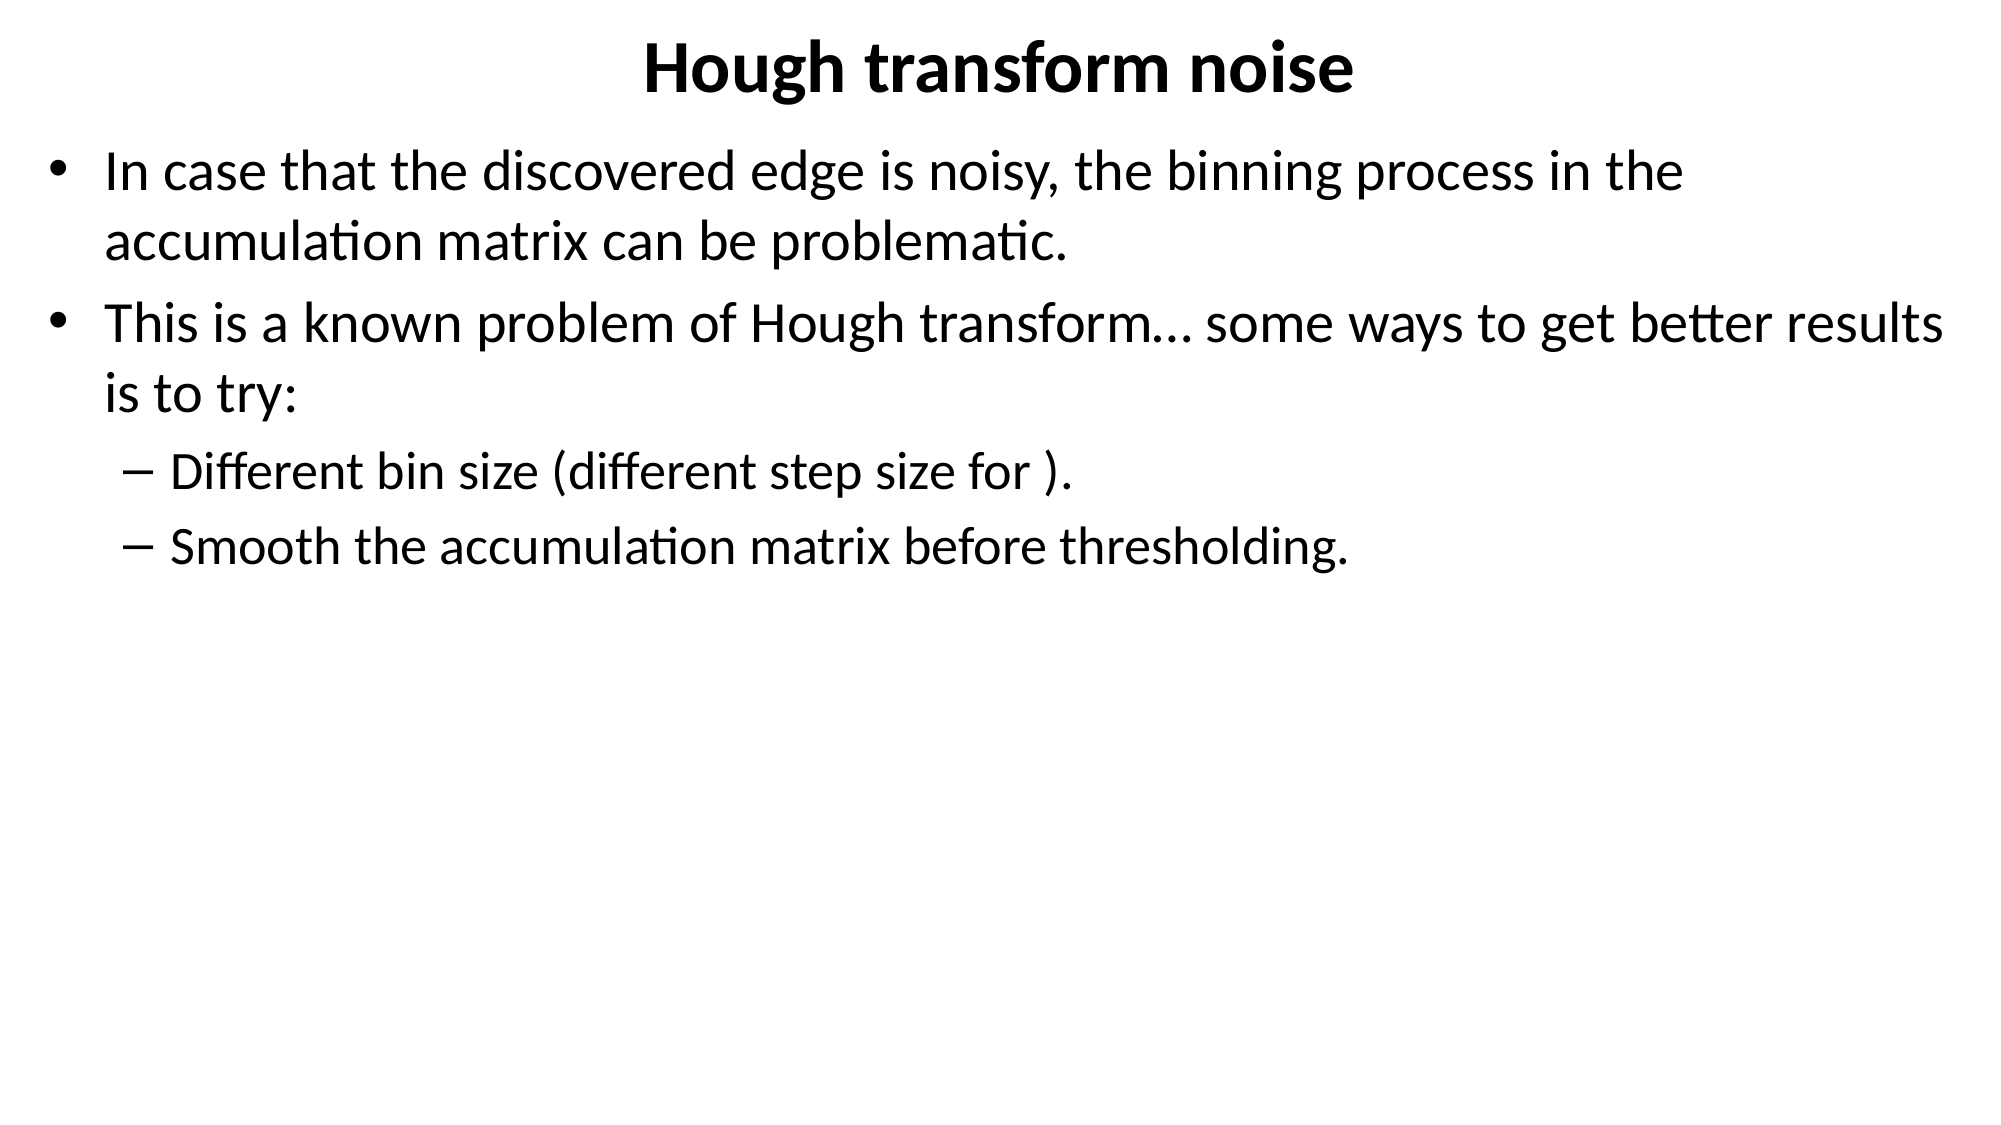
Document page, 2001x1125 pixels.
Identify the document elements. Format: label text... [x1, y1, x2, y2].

title Hough transform noise [33, 0, 1967, 125]
